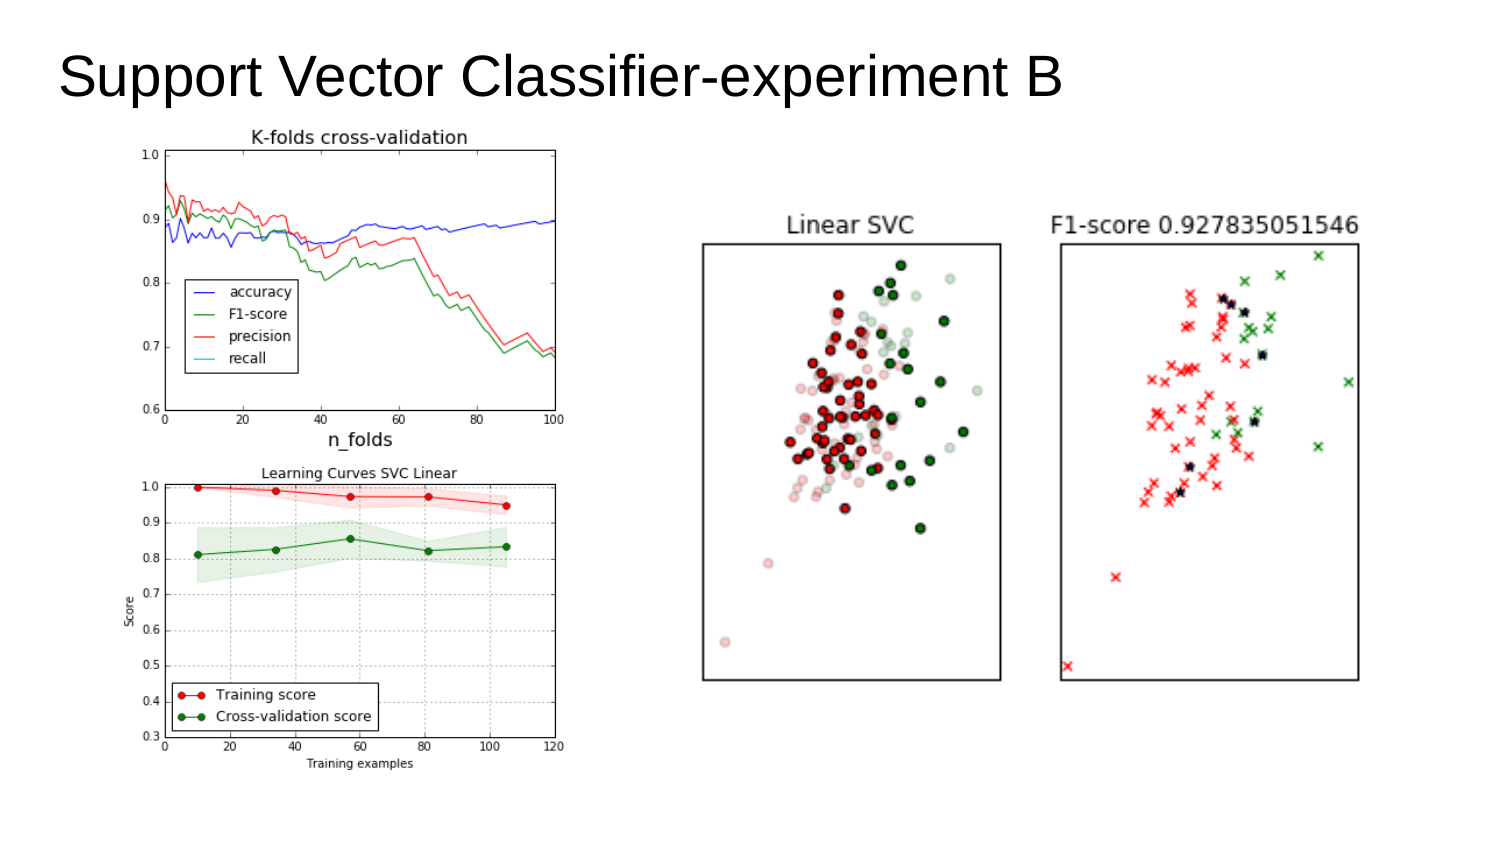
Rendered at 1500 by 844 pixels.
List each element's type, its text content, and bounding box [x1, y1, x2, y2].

title Support Vector Classifier-experiment B [43, 23, 1441, 117]
picture [102, 116, 1442, 779]
